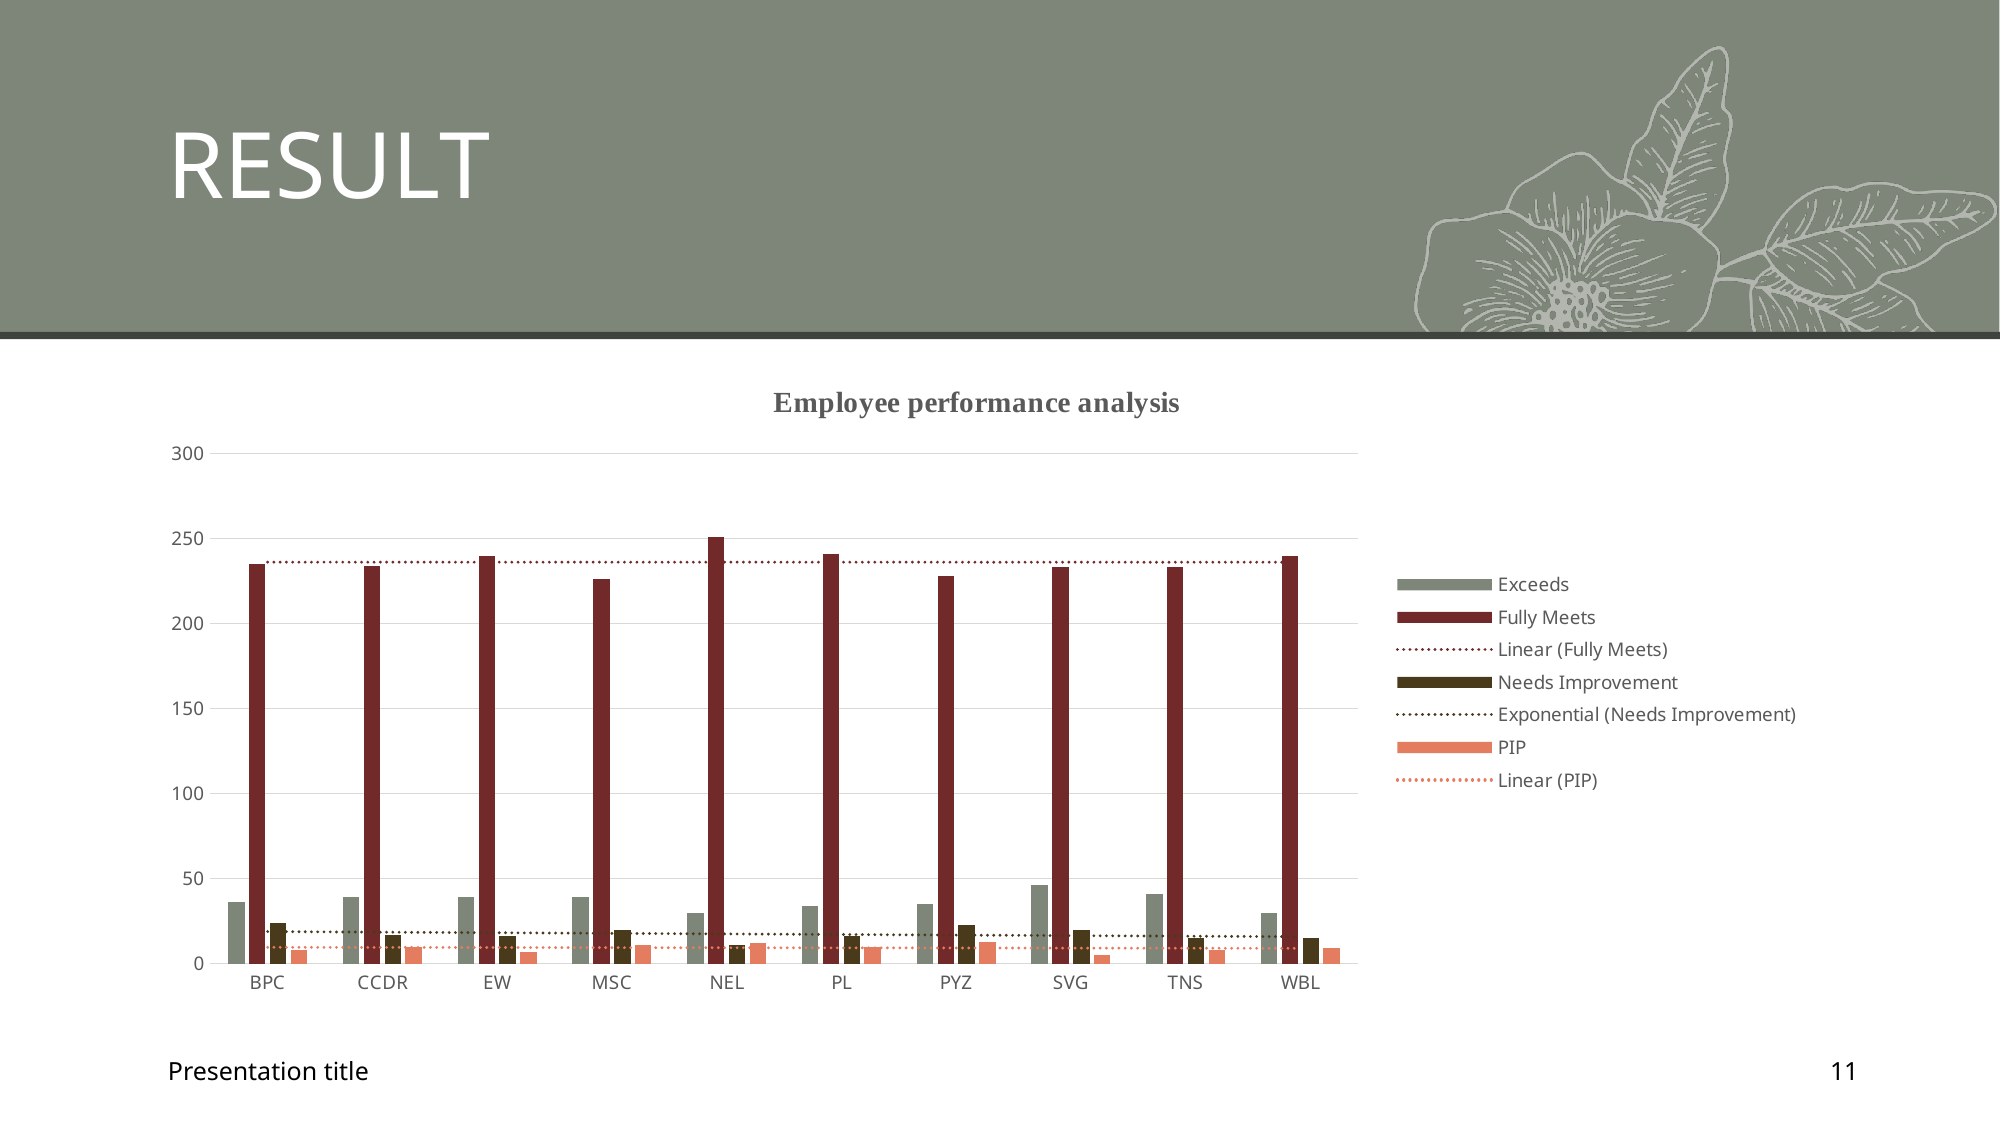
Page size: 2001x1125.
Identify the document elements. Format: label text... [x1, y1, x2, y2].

chart [137, 355, 1815, 1010]
footer Presentation title [153, 1042, 828, 1103]
title RESULT [153, 37, 1716, 300]
picture [1389, 21, 2001, 336]
slide_number 11 [1744, 1042, 1874, 1103]
